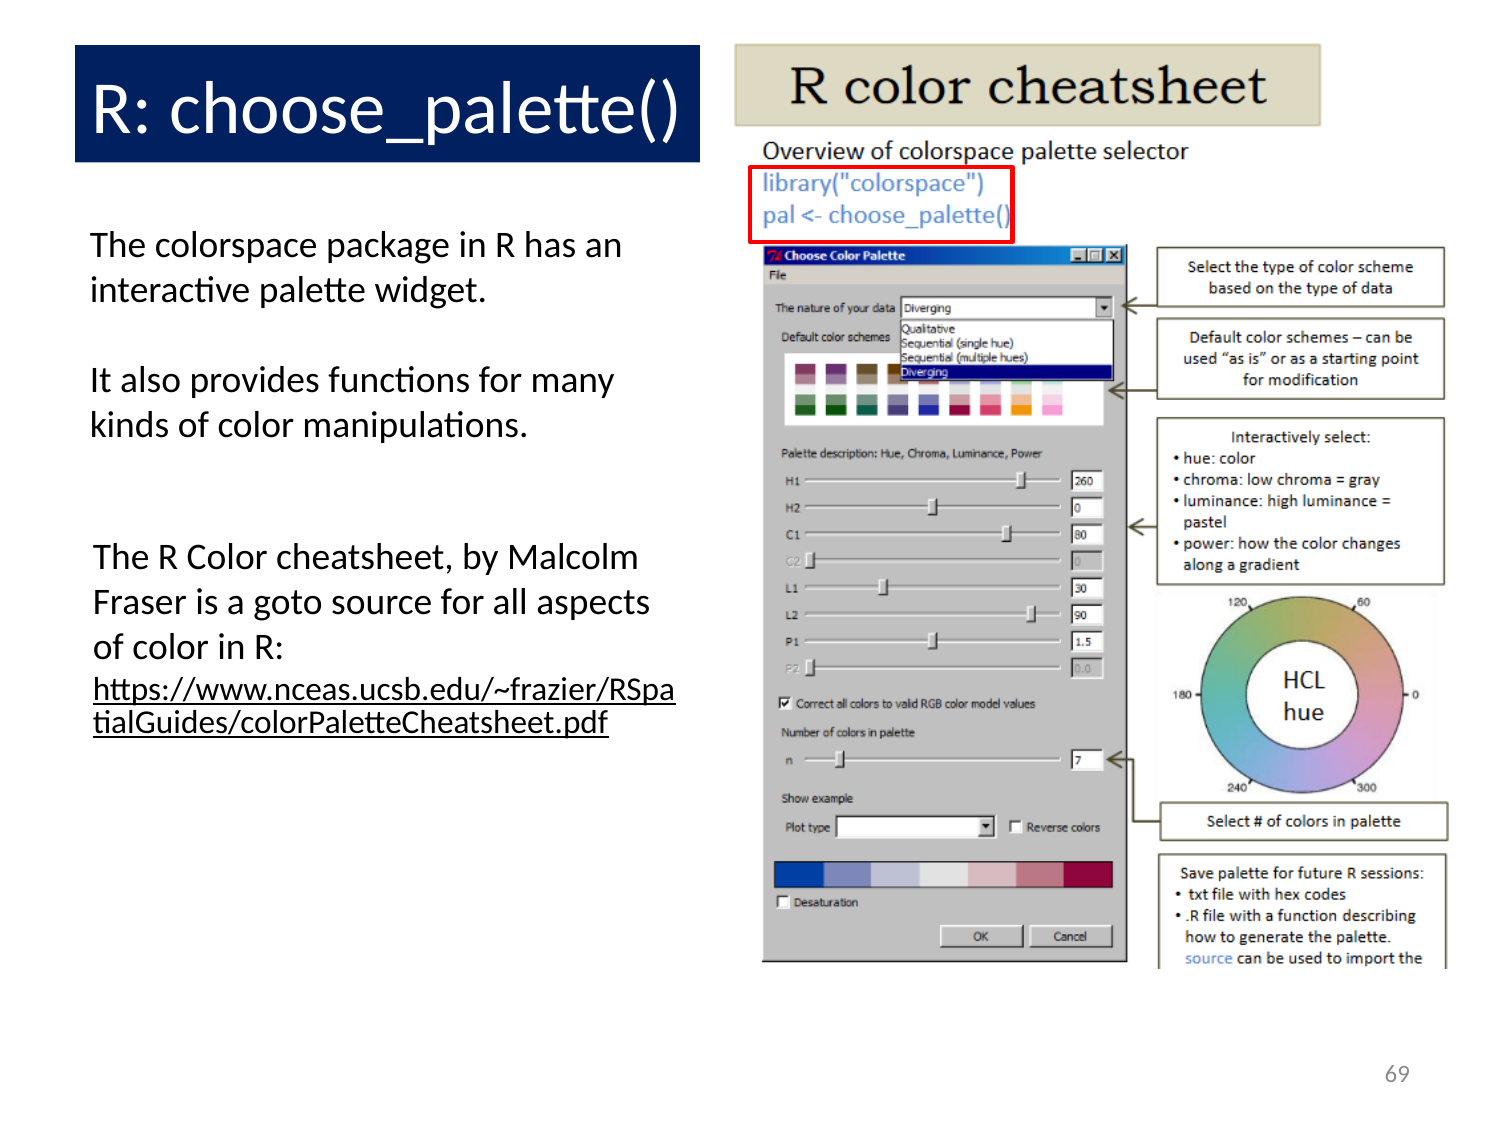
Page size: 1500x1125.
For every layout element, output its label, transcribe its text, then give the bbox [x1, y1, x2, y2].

title R: choose_palette() [75, 45, 700, 163]
picture [724, 37, 1457, 969]
text_box The colorspace package in R has an interactive palette widget. It also provides functions for many kinds of color manipulations. [75, 212, 700, 453]
slide_number 69 [1074, 1042, 1425, 1103]
text_box The R Color cheatsheet, by Malcolm Fraser is a goto source for all aspects of color in R: https://www.nceas.ucsb.edu/~frazier/RSpatialGuides/colorPaletteCheatsheet.pdf [78, 524, 704, 755]
